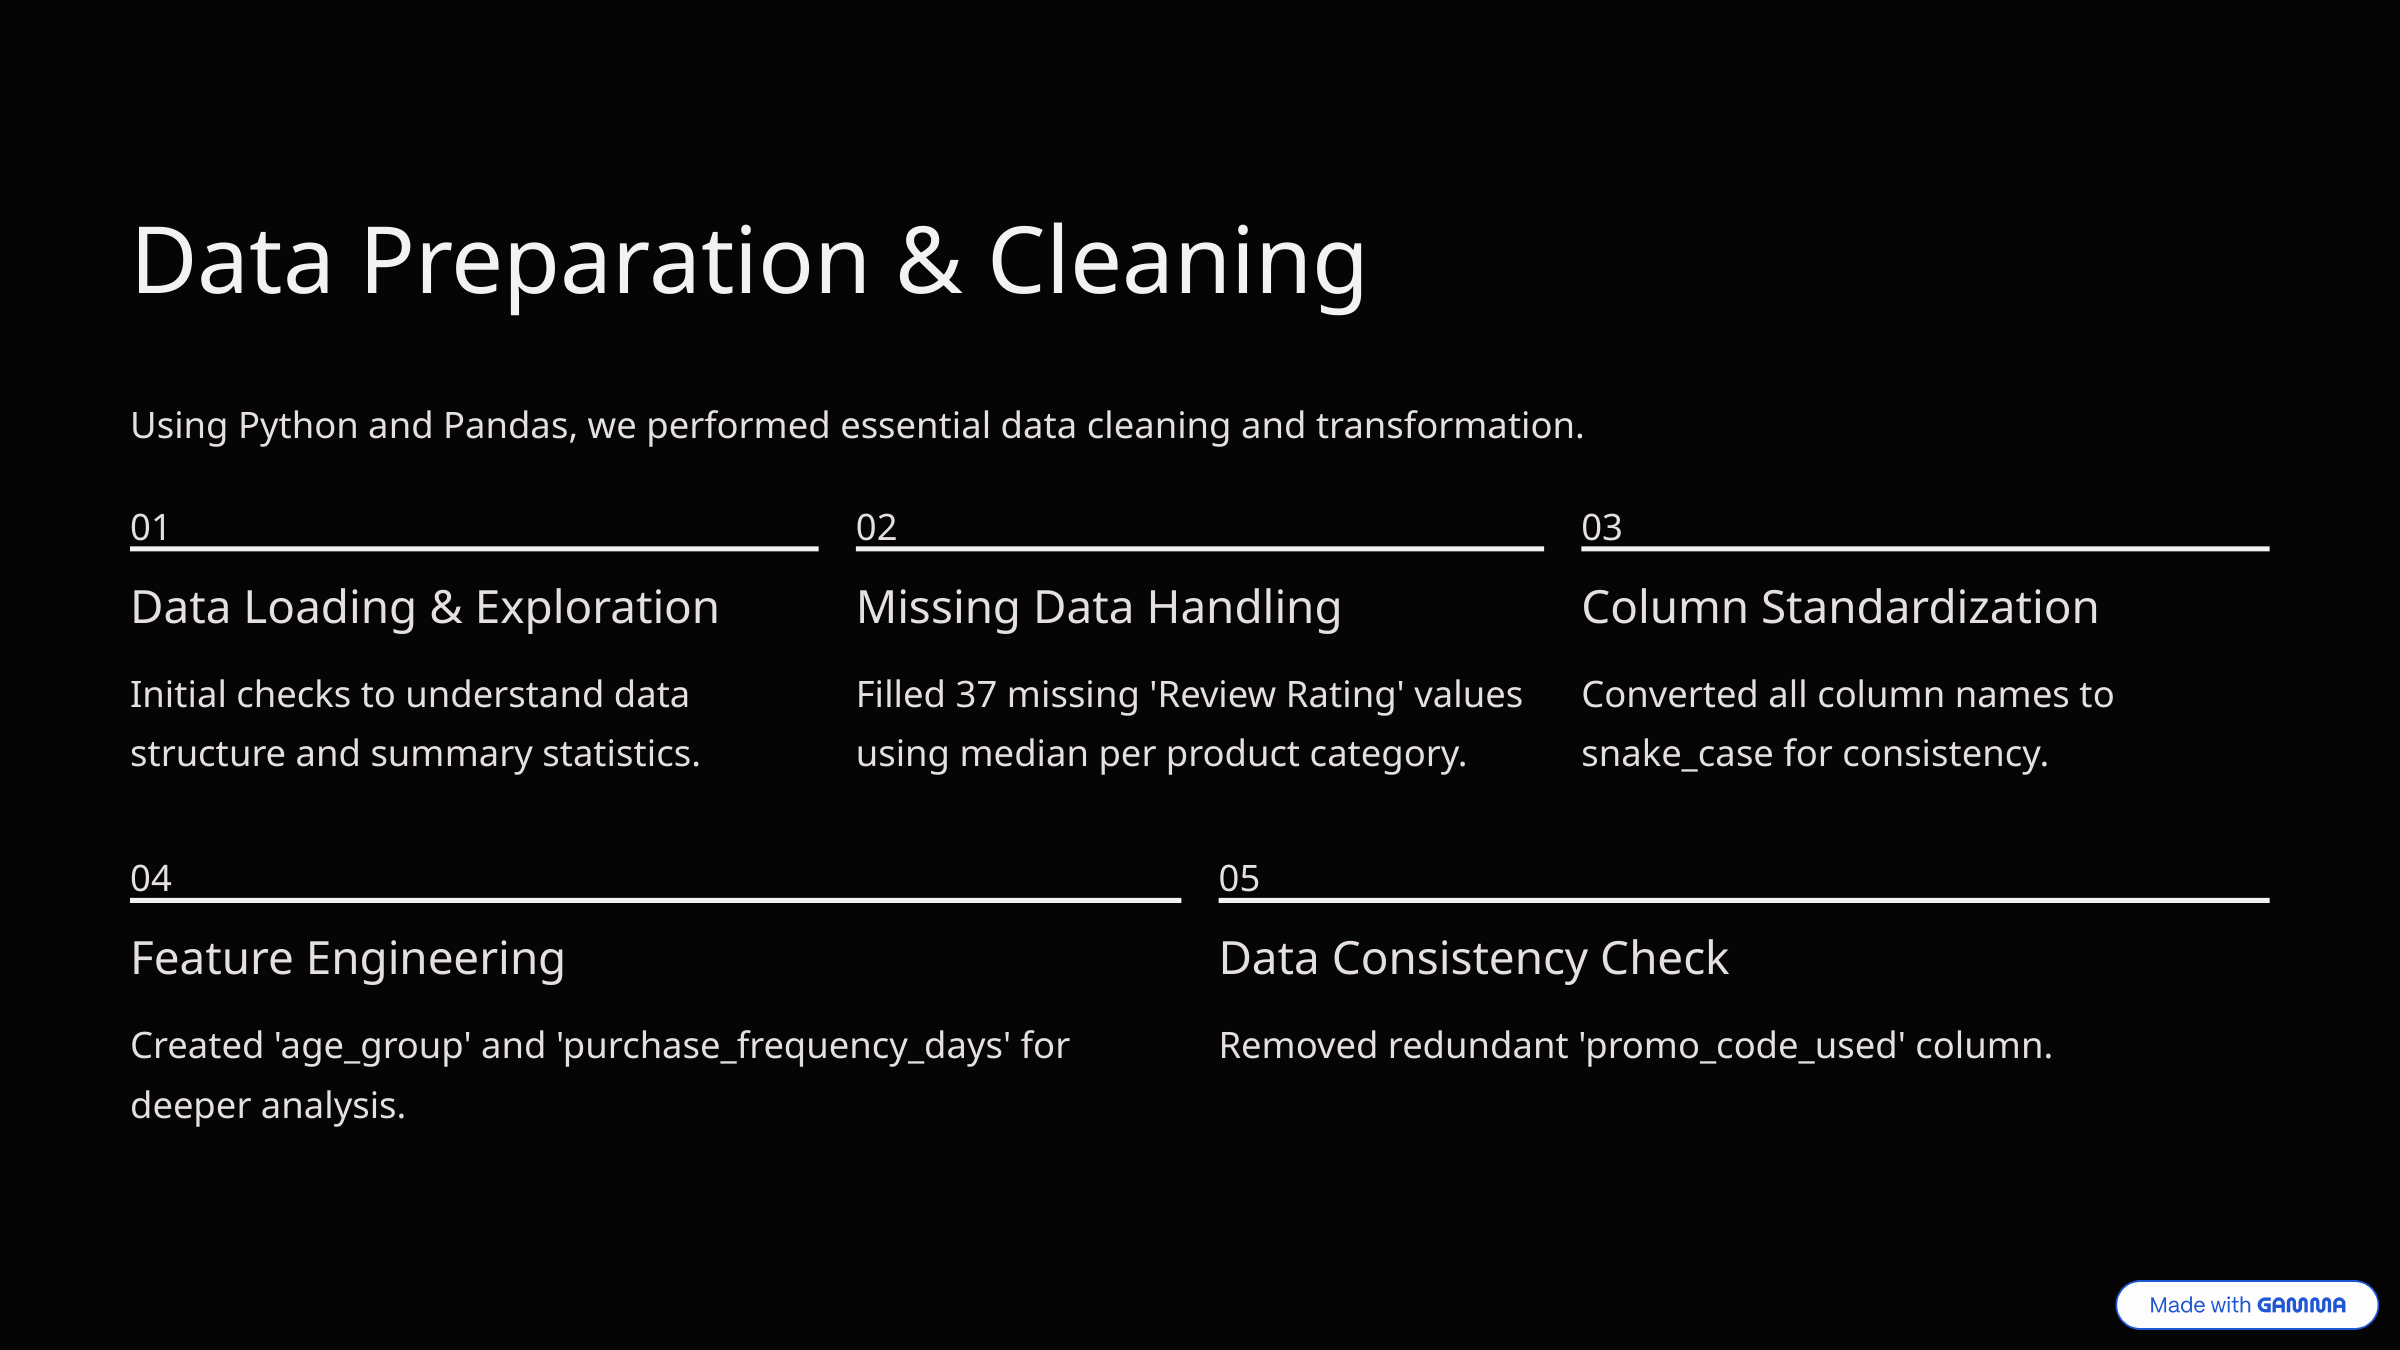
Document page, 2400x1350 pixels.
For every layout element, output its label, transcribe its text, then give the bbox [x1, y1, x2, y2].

text_box 05 [1218, 839, 1256, 887]
text_box Converted all column names to snake_case for consistency. [1581, 655, 2270, 775]
text_box Data Loading & Exploration [130, 574, 749, 634]
text_box [130, 897, 1182, 903]
text_box 02 [855, 488, 893, 535]
picture [2106, 1271, 2389, 1339]
text_box [855, 546, 1545, 552]
text_box [130, 546, 819, 552]
text_box 01 [130, 488, 168, 535]
text_box Created 'age_group' and 'purchase_frequency_days' for deeper analysis. [130, 1006, 1182, 1126]
text_box 04 [130, 839, 168, 887]
text_box Removed redundant 'promo_code_used' column. [1218, 1006, 2270, 1067]
text_box Data Consistency Check [1218, 926, 1783, 985]
text_box Missing Data Handling [855, 574, 1368, 634]
text_box Filled 37 missing 'Review Rating' values using median per product category. [855, 655, 1545, 775]
text_box Initial checks to understand data structure and summary statistics. [130, 655, 819, 775]
text_box [1581, 546, 2270, 552]
text_box Column Standardization [1581, 574, 2141, 634]
text_box [1218, 897, 2270, 903]
text_box 03 [1581, 488, 1619, 535]
text_box Data Preparation & Cleaning [130, 196, 1453, 313]
text_box Feature Engineering [130, 926, 596, 985]
text_box Using Python and Pandas, we performed essential data cleaning and transformation. [130, 386, 2270, 447]
